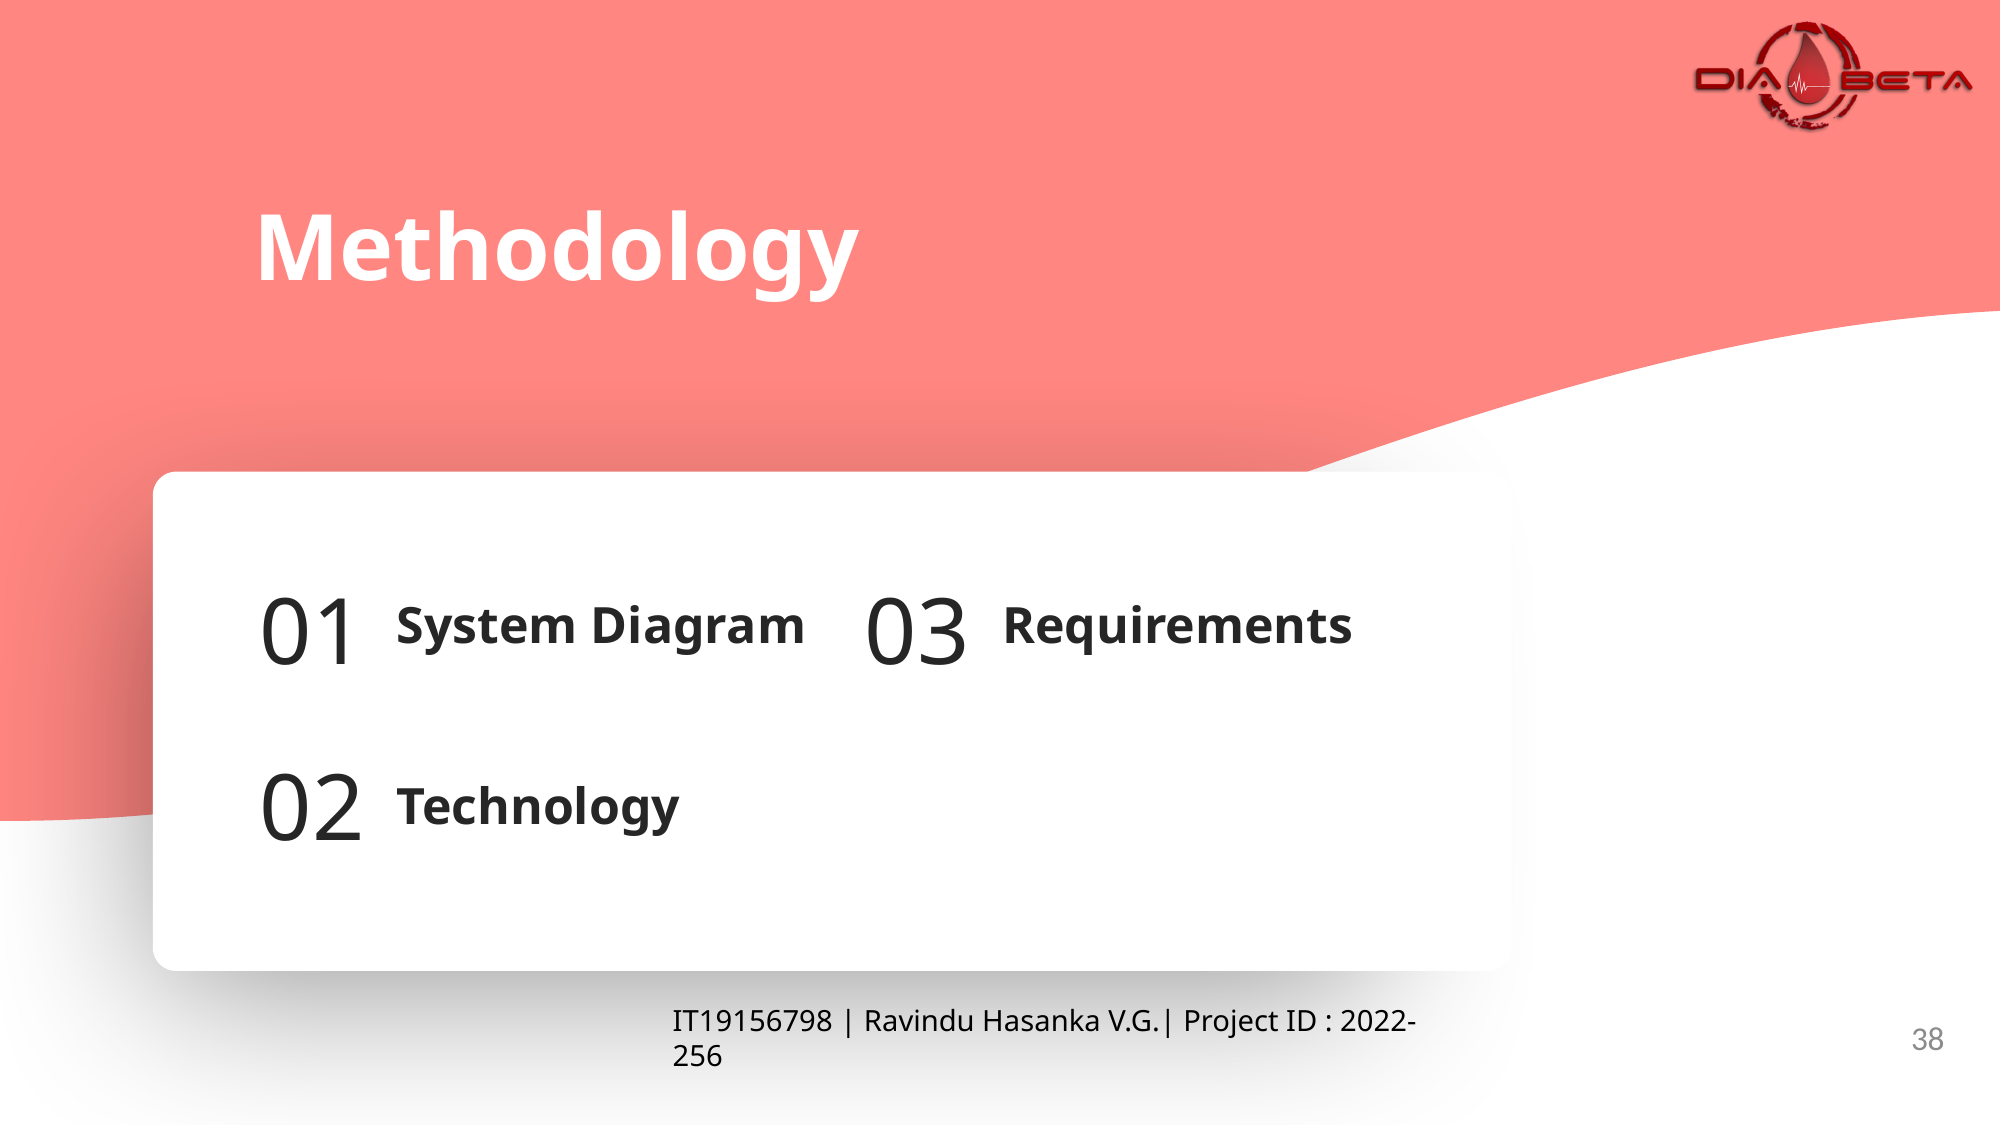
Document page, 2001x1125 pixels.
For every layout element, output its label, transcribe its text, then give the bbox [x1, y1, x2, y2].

picture [1575, 0, 2000, 220]
text_box 01 [215, 565, 380, 691]
text_box [0, 0, 2000, 822]
text_box 02 [215, 741, 380, 867]
text_box Technology [382, 778, 833, 842]
text_box [151, 470, 1513, 973]
text_box System Diagram [382, 597, 820, 661]
text_box Requirements [987, 597, 1438, 661]
text_box Methodology [238, 181, 1091, 307]
slide_number 38 [1513, 1007, 1960, 1068]
text_box 03 [820, 565, 985, 691]
text_box IT19156798 | Ravindu Hasanka V.G.| Project ID : 2022-256 [657, 1007, 1468, 1067]
